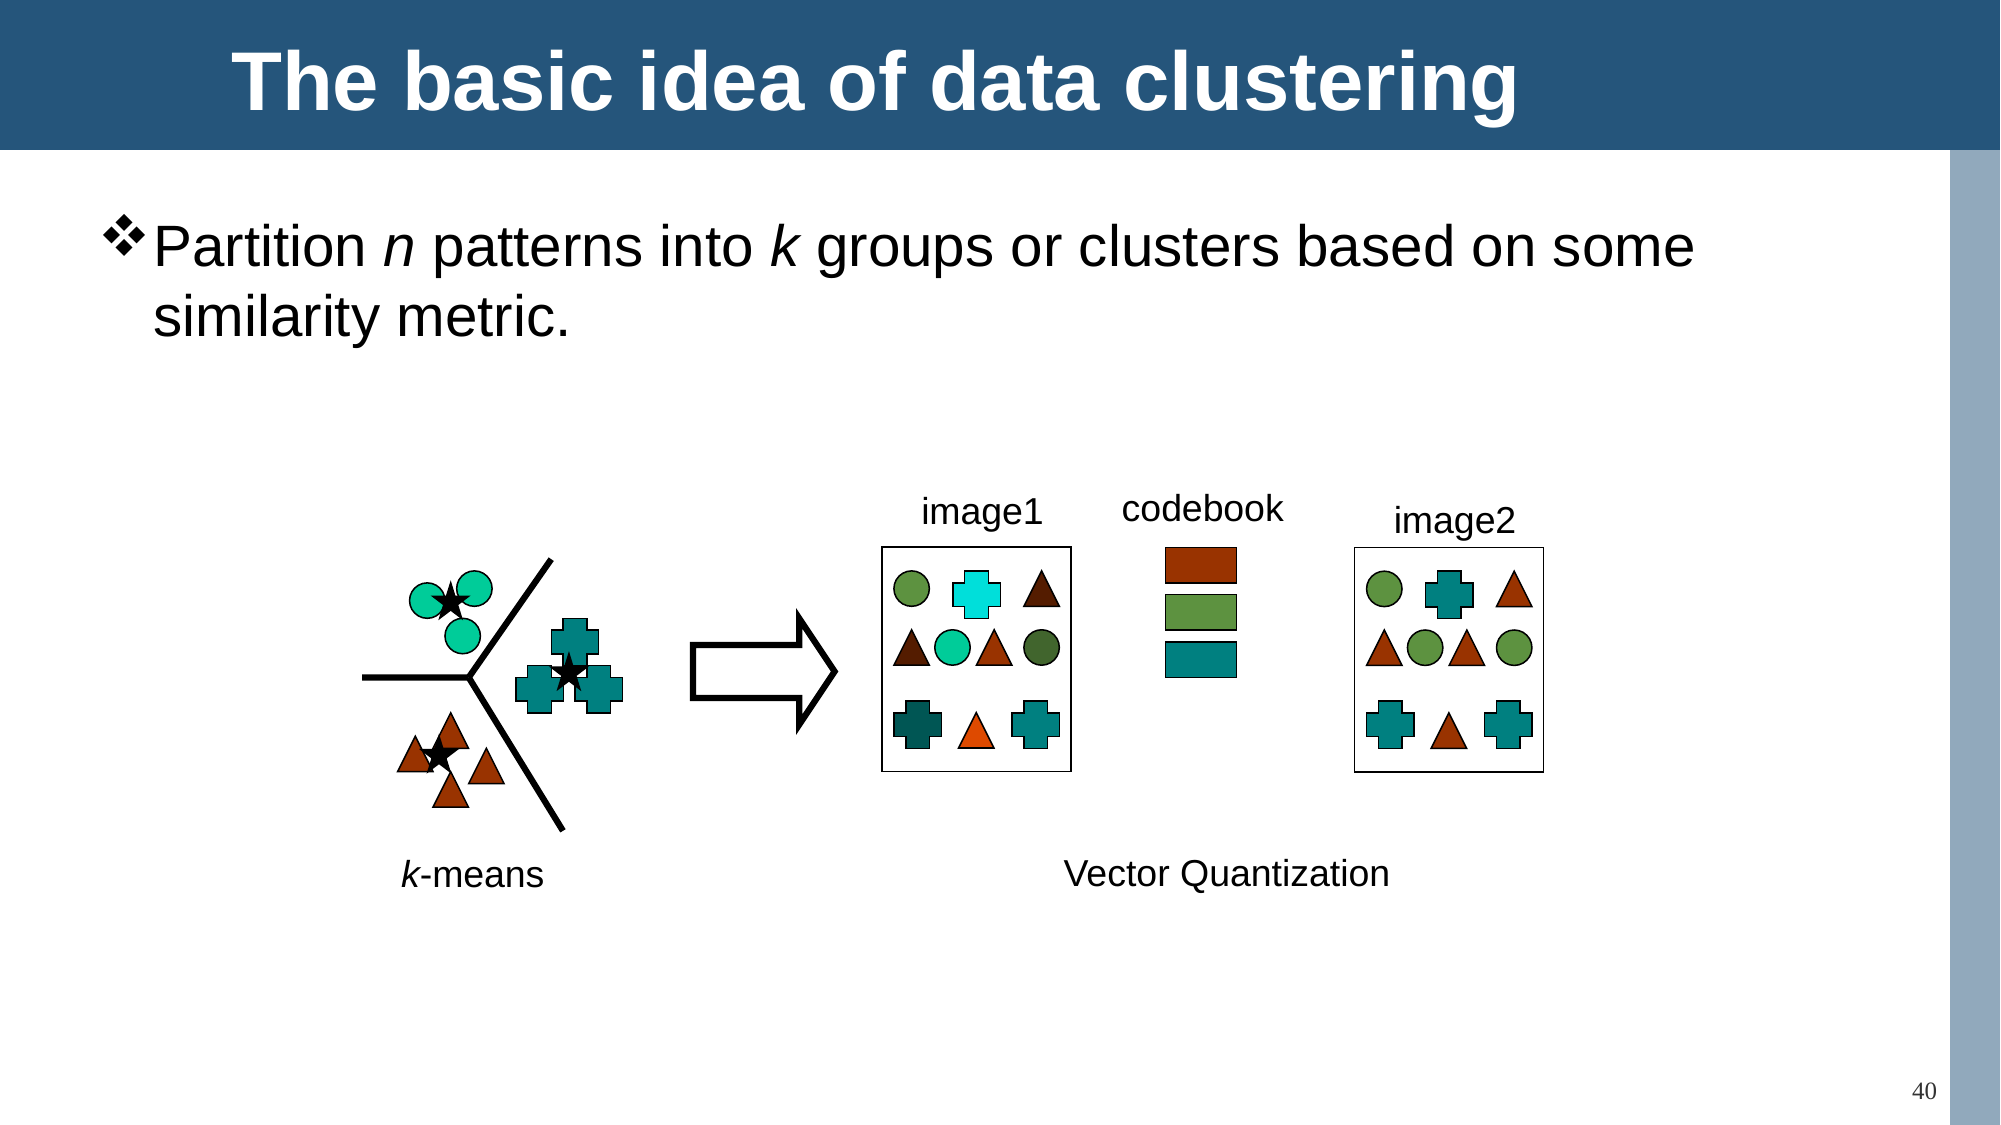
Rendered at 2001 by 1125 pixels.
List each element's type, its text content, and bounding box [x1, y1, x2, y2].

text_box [1354, 488, 1544, 772]
text_box k-means [386, 842, 560, 903]
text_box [563, 570, 623, 808]
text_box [881, 479, 1071, 772]
text_box Partition n patterns into k groups or clusters based on some similarity metric. [83, 199, 1925, 362]
text_box [692, 618, 835, 725]
slide_number 40 [1833, 1067, 2001, 1110]
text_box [362, 559, 563, 831]
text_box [1106, 476, 1300, 678]
text_box The basic idea of data clustering [216, 37, 1767, 118]
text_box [421, 582, 587, 772]
text_box Vector Quantization [1048, 841, 1406, 902]
